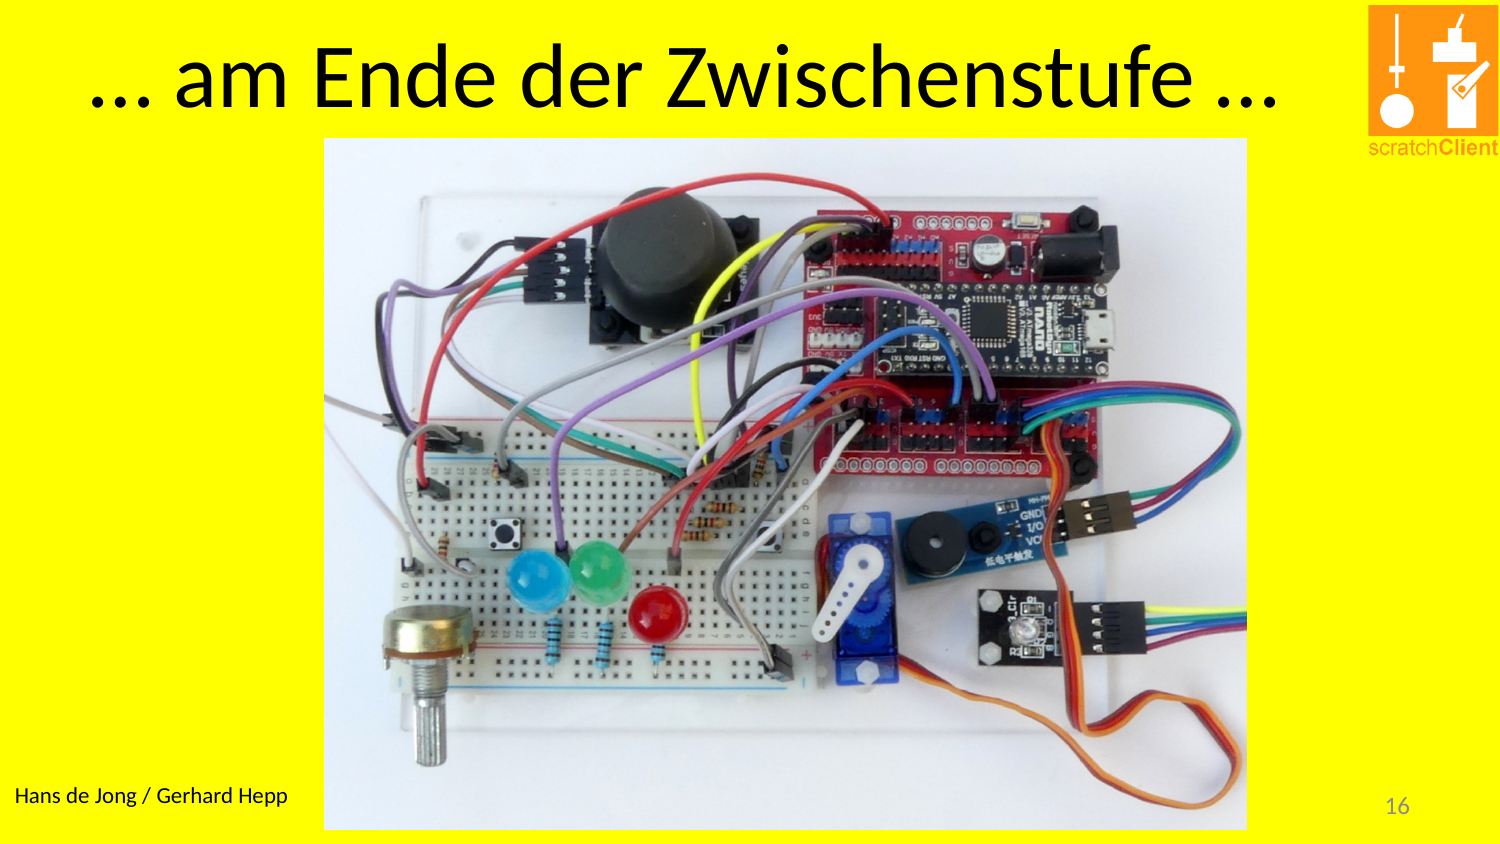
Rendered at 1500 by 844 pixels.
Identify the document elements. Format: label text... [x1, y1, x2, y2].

text_box 16 [1340, 781, 1425, 827]
picture [324, 138, 1247, 830]
picture [1366, 5, 1500, 160]
text_box … am Ende der Zwischenstufe … [74, 20, 1471, 151]
